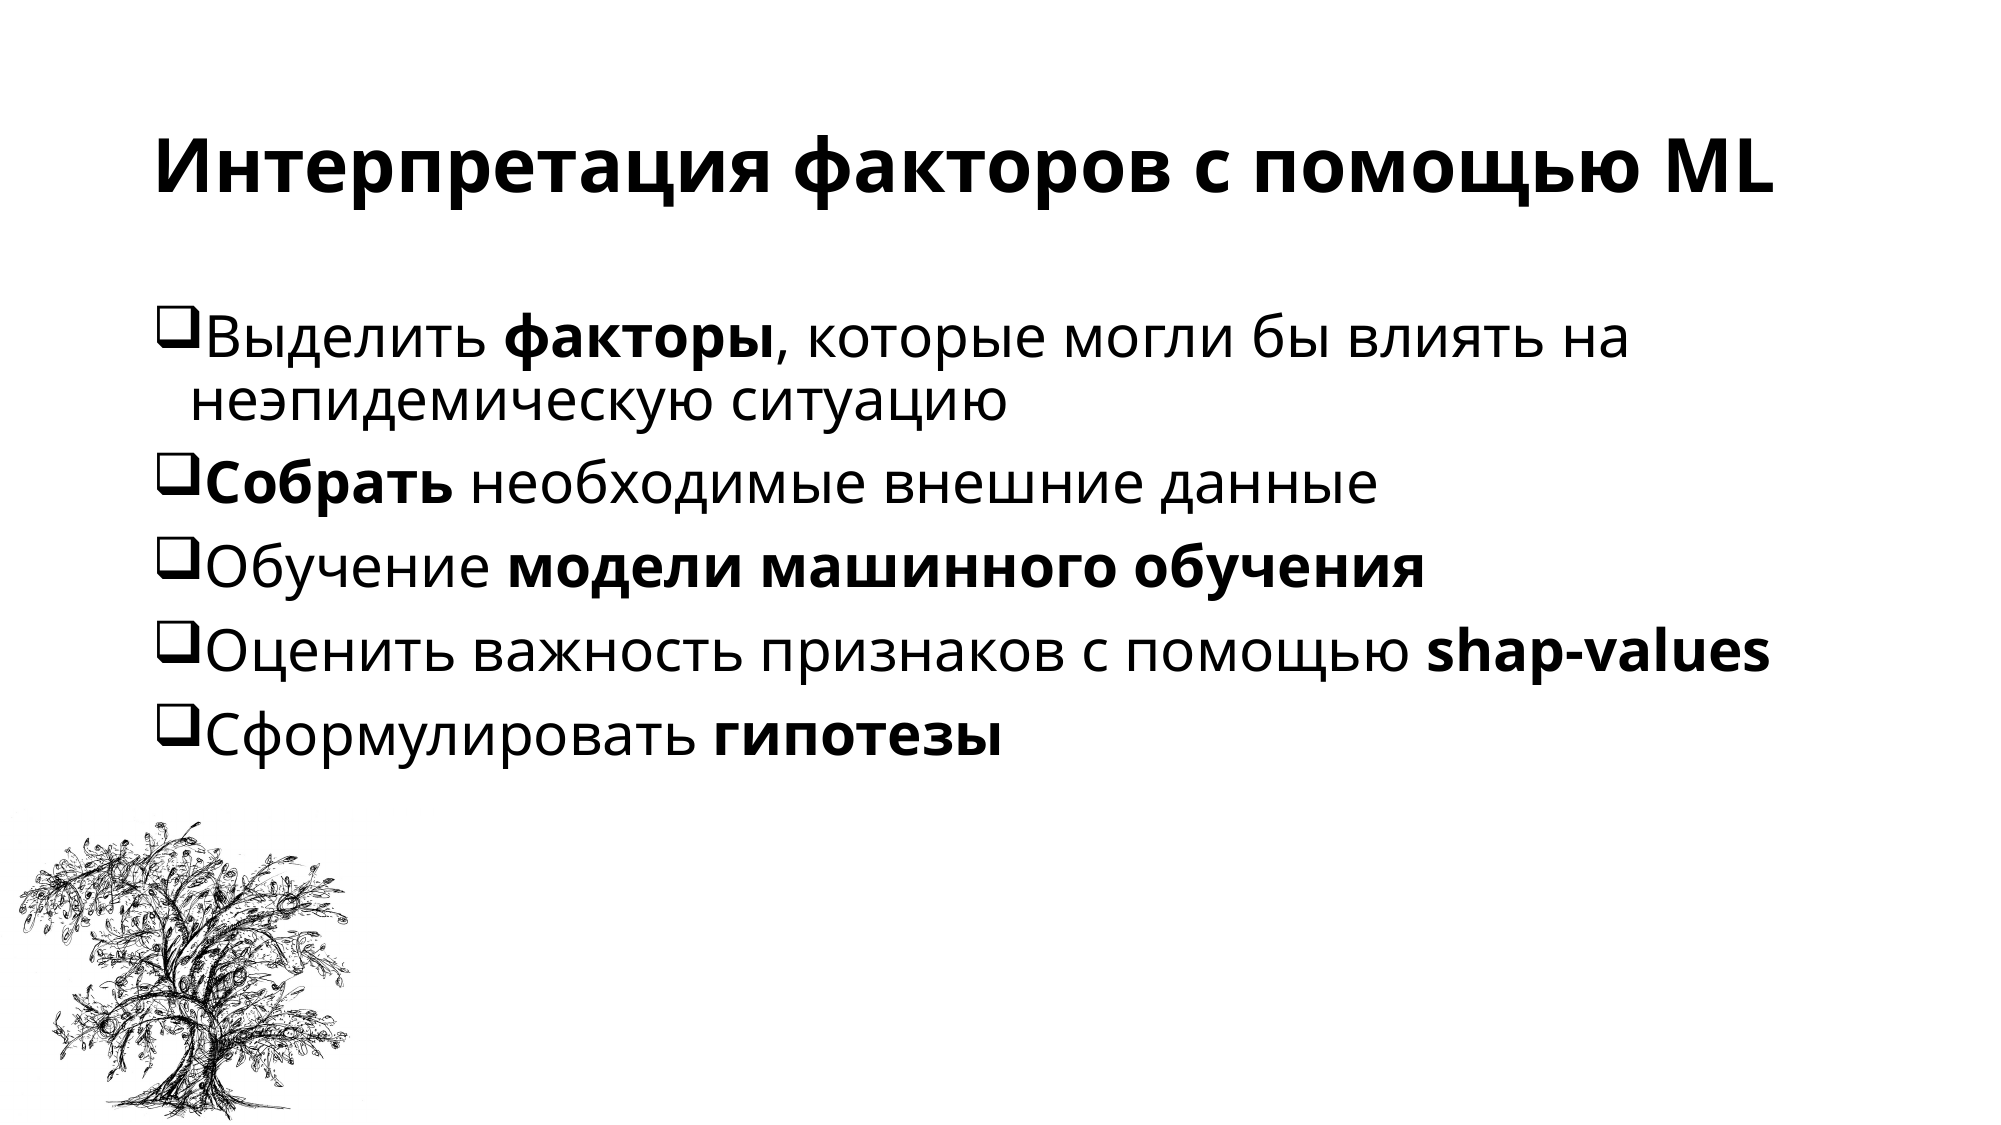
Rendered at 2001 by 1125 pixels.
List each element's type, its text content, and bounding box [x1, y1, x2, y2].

picture [0, 808, 378, 1123]
title Интерпретация факторов с помощью ML [137, 59, 1863, 278]
list Выделить факторы, которые могли бы влиять на неэпидемическую ситуацию Собрать необходимые внешние данные Обучение модели машинного обучения Оценить важность признаков с помощью shap-values Сформулировать гипотезы [137, 299, 1863, 1014]
